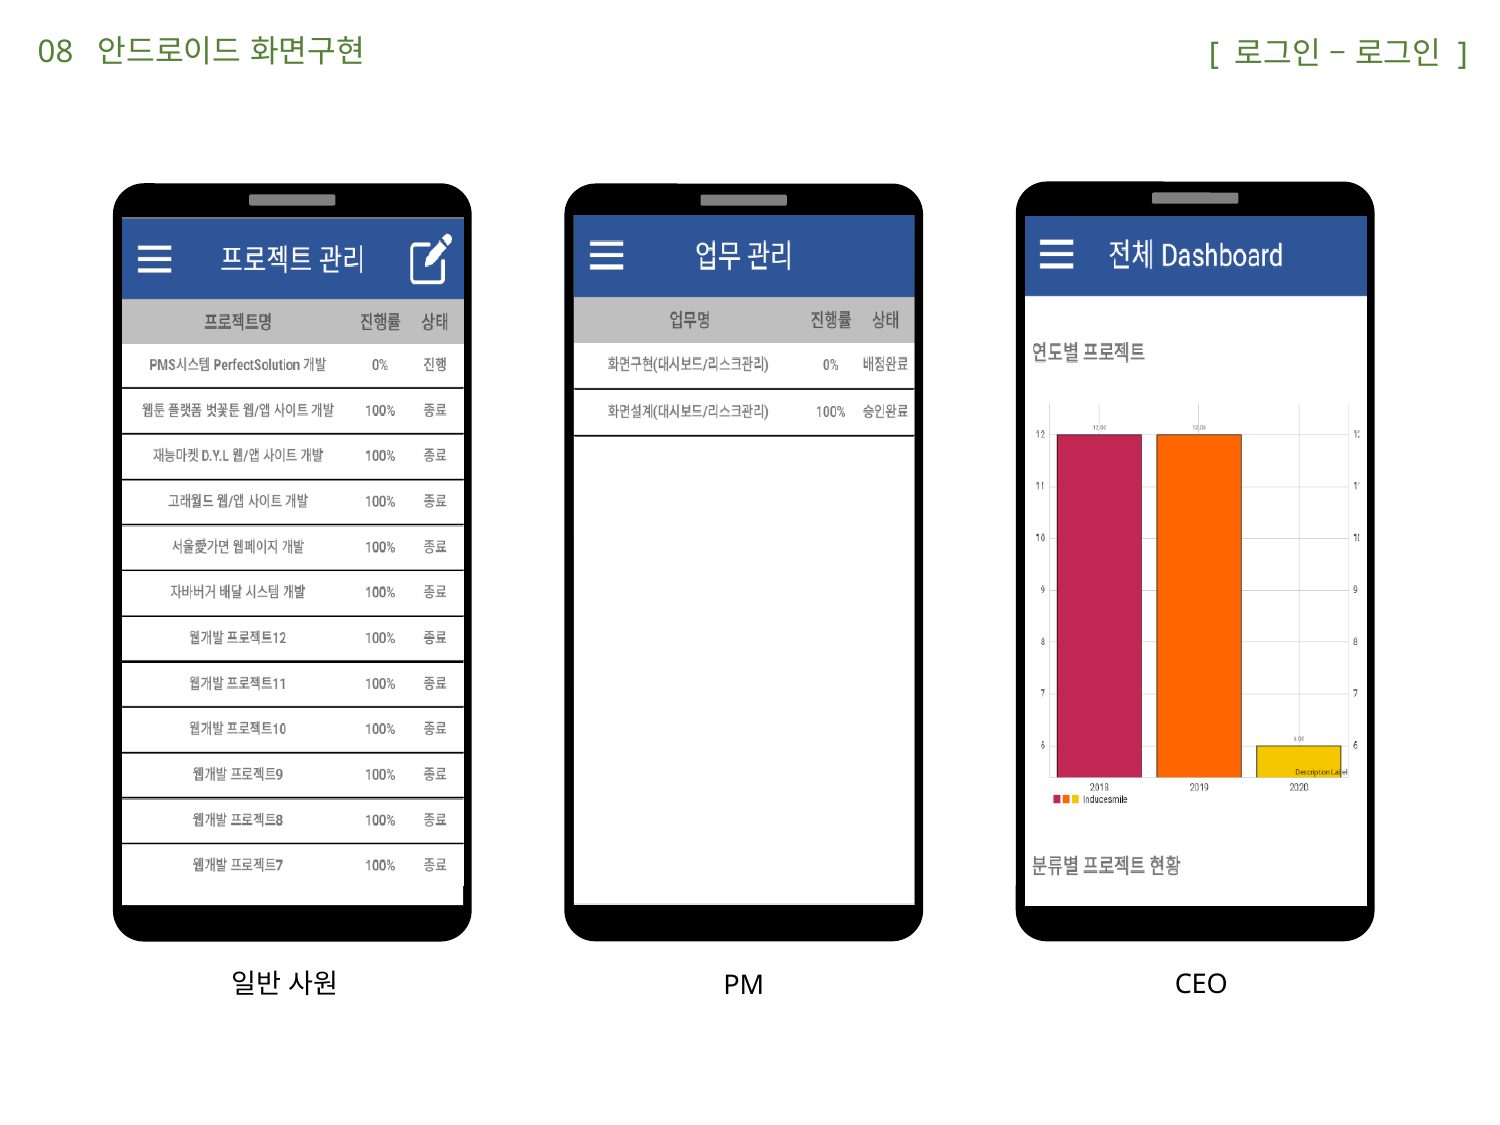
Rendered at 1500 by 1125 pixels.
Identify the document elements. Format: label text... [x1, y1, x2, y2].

text_box [ 로그인 – 로그인 ] [761, 25, 1483, 78]
text_box CEO [1126, 959, 1277, 1007]
text_box 일반 사원 [217, 959, 368, 1007]
text_box PM [668, 959, 819, 1008]
picture [1024, 216, 1367, 906]
picture [573, 215, 915, 905]
text_box 08 안드로이드 화면구현 [22, 24, 464, 77]
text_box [1015, 181, 1375, 942]
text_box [112, 183, 472, 942]
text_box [564, 183, 924, 942]
